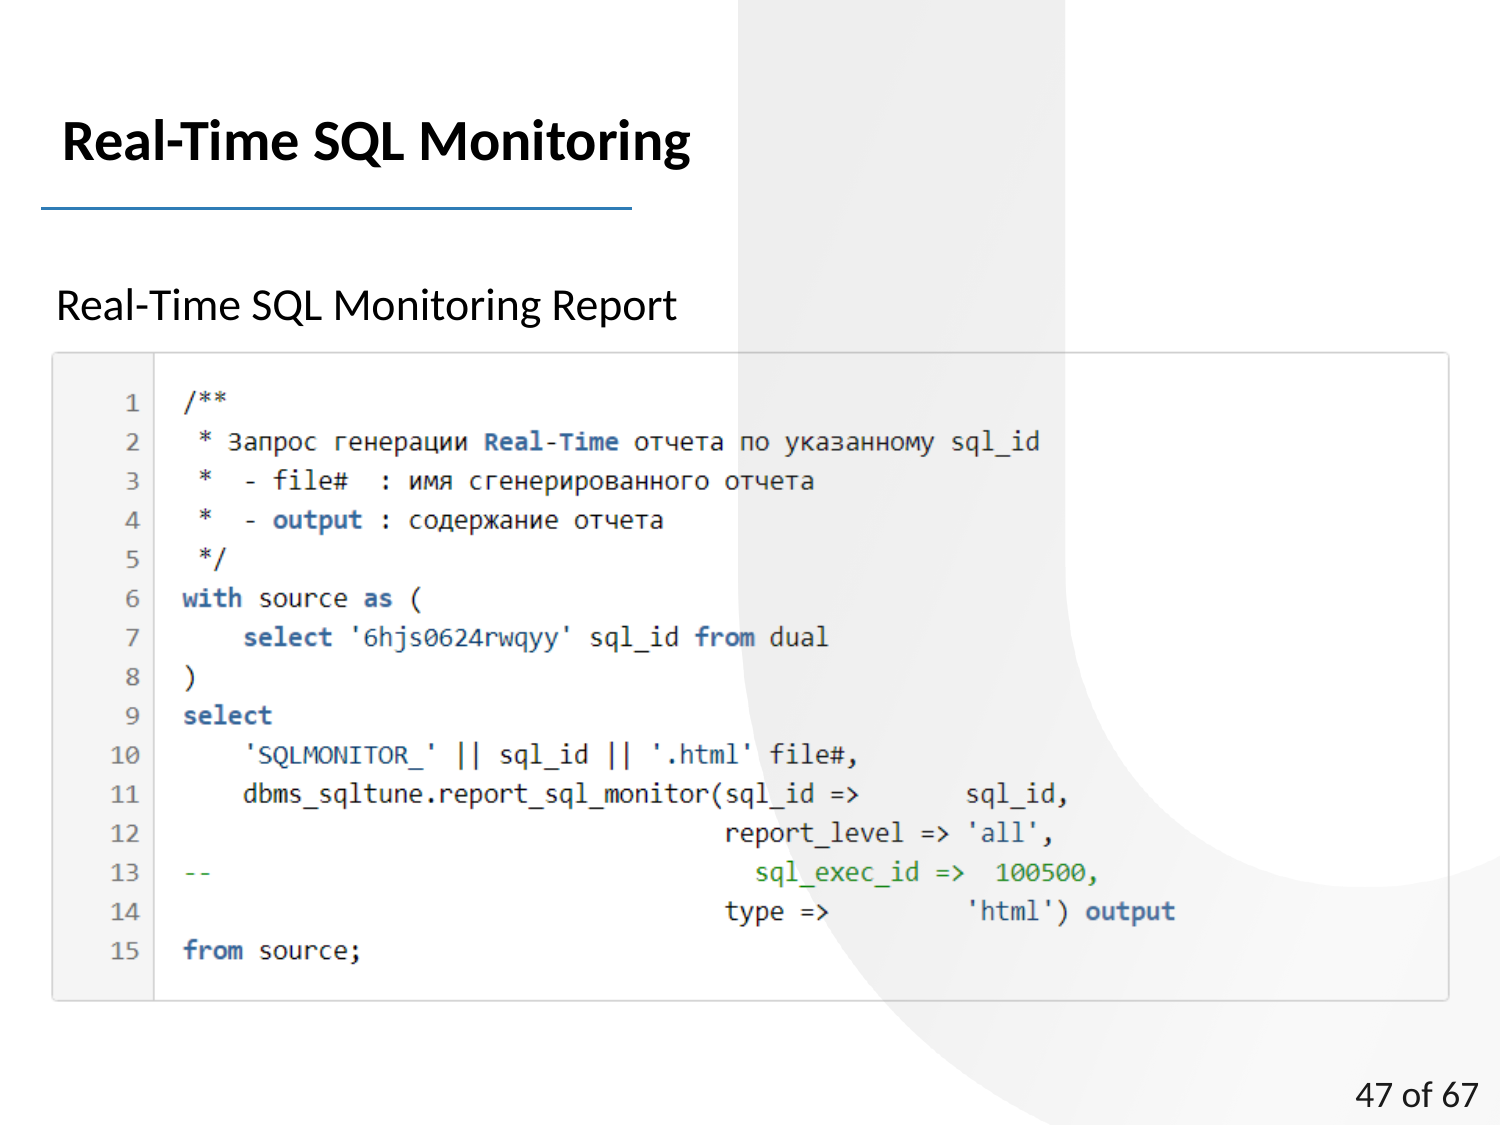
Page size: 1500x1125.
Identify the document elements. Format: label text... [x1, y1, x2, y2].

picture [47, 0, 1500, 1125]
text_box Real-Time SQL Monitoring [47, 95, 707, 180]
text_box Real-Time SQL Monitoring Report [41, 267, 732, 337]
